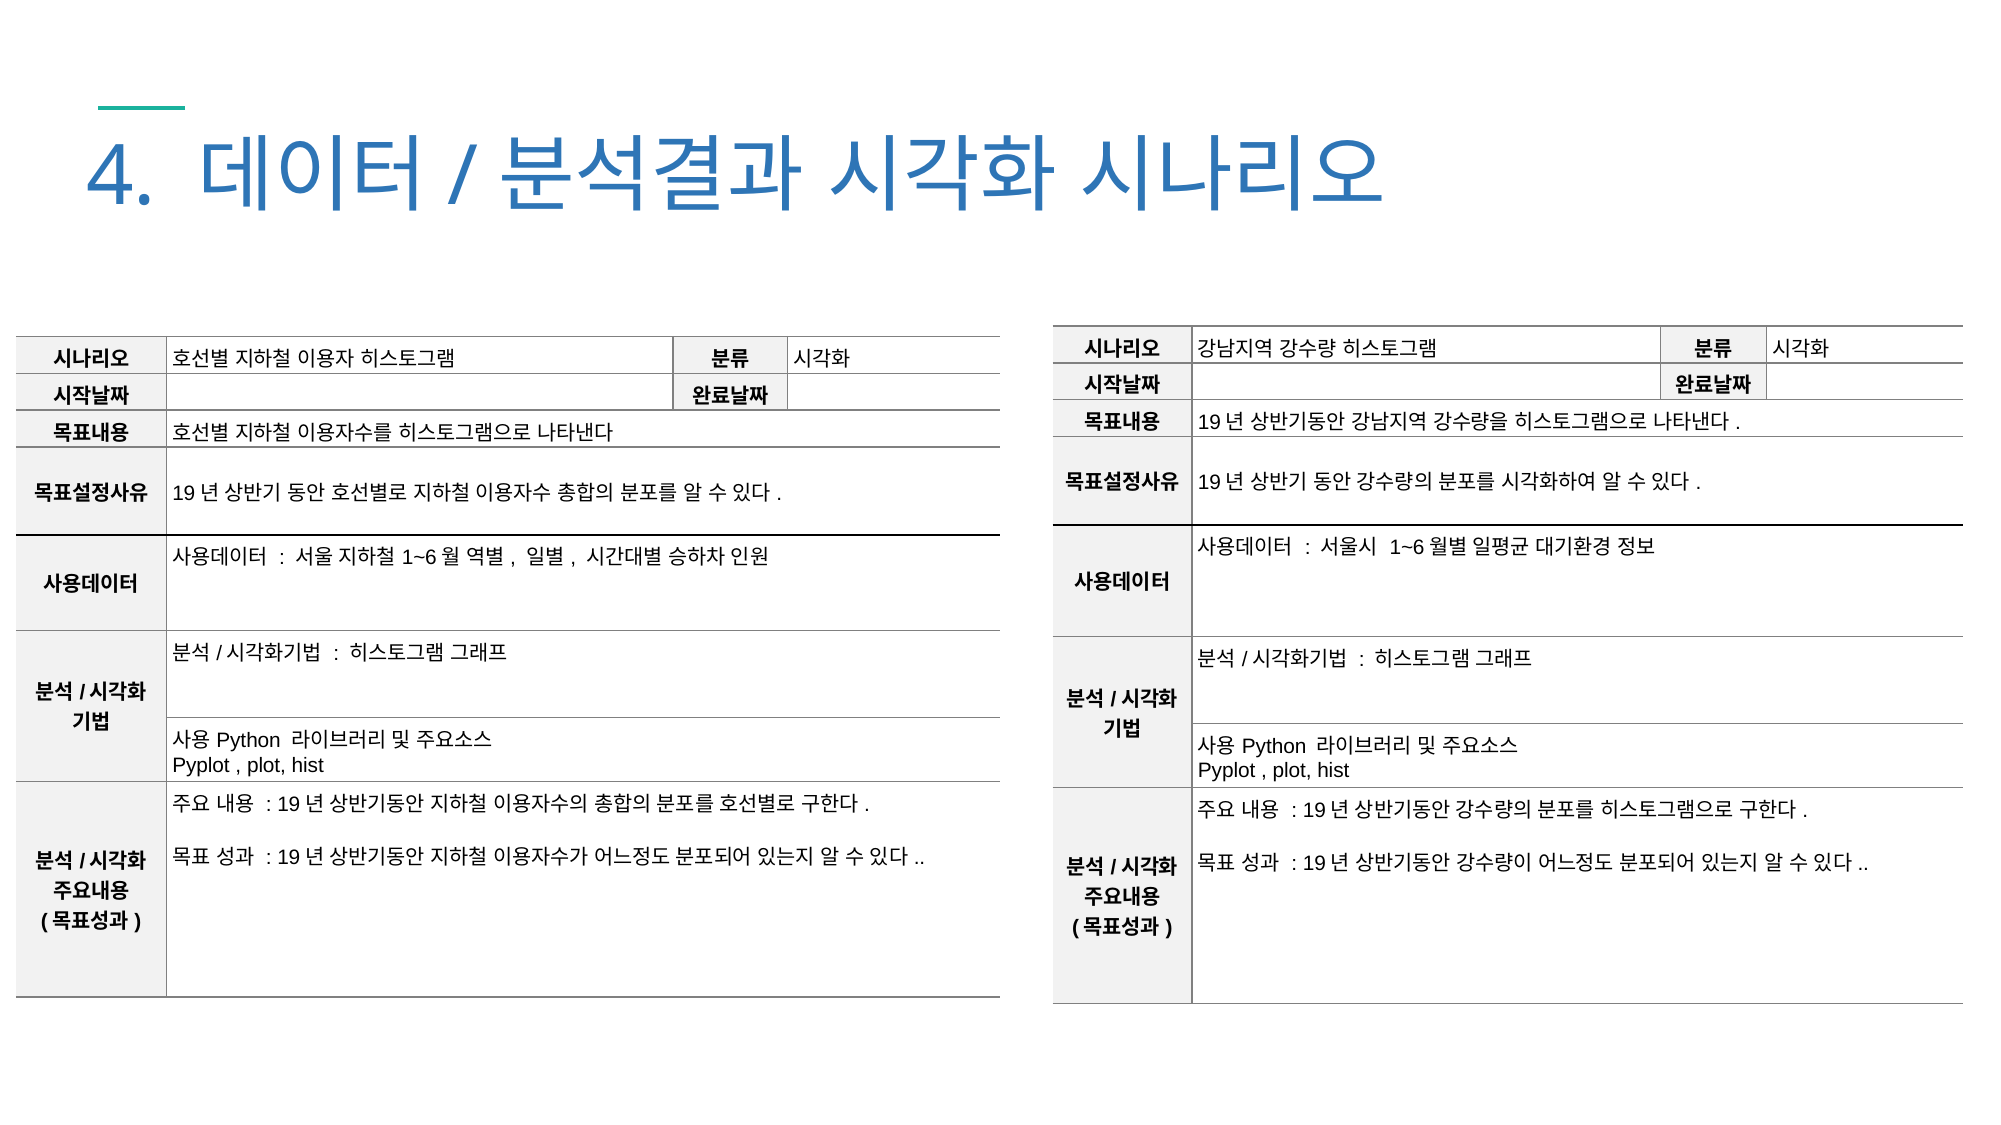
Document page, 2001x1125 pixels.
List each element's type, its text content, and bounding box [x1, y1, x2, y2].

table_cell 분석/시각화 주요내용 (목표성과) [1053, 788, 1191, 1003]
table_cell 분석/시각화 기법 [1053, 637, 1191, 787]
table_cell 목표내용 [1053, 400, 1191, 436]
table_cell 시작날짜 [16, 374, 166, 409]
table_cell 분석/시각화 주요내용 (목표성과) [16, 782, 166, 996]
table_cell 사용데이터 [16, 536, 166, 630]
table_cell 19년 상반기동안 강남지역 강수량을 히스토그램으로 나타낸다. [1193, 400, 1963, 436]
table_cell [788, 374, 1000, 409]
table_cell 주요 내용 : 19년 상반기동안 강수량의 분포를 히스토그램으로 구한다. 목표 성과 : 19년 상반기동안 강수량이 어느정도 분포되어 있는지 알 수 있다.. [1193, 788, 1963, 1003]
table_cell [167, 374, 672, 409]
text_box 4. 데이터/분석결과 시각화 시나리오 [71, 113, 1401, 229]
table_header 시각화 [788, 337, 1000, 373]
table_cell 분석/시각화 기법 [16, 631, 166, 781]
table_cell 주요 내용 : 19년 상반기동안 지하철 이용자수의 총합의 분포를 호선별로 구한다. 목표 성과 : 19년 상반기동안 지하철 이용자수가 어느정도 분포되어 있는지 알 수 있다.. [167, 782, 1000, 996]
table_cell 분석/시각화기법 : 히스토그램 그래프 [167, 631, 1000, 717]
table_cell 사용Python 라이브러리 및 주요소스 Pyplot , plot, hist [167, 718, 1000, 781]
table_cell 사용데이터 [1053, 526, 1191, 636]
table_cell 목표설정사유 [1053, 437, 1191, 524]
table_header 분류 [674, 337, 787, 373]
table_cell 사용데이터 : 서울시 1~6월별 일평균 대기환경 정보 [1193, 526, 1963, 636]
table_header 시나리오 [1053, 327, 1191, 362]
table_cell [1767, 364, 1963, 399]
table_header 호선별 지하철 이용자 히스토그램 [167, 337, 672, 373]
table_cell 사용Python 라이브러리 및 주요소스 Pyplot , plot, hist [1193, 724, 1963, 787]
table_cell 완료날짜 [1661, 364, 1766, 399]
table_cell [1193, 364, 1660, 399]
table_cell 사용데이터 : 서울 지하철1~6월 역별, 일별, 시간대별 승하차 인원 [167, 536, 1000, 630]
table_cell 시작날짜 [1053, 364, 1191, 399]
table_header 시각화 [1767, 327, 1963, 362]
table_cell 분석/시각화기법 : 히스토그램 그래프 [1193, 637, 1963, 723]
table_cell 목표내용 [16, 411, 166, 446]
table_header 분류 [1661, 327, 1766, 362]
table_cell 19년 상반기 동안 호선별로 지하철 이용자수 총합의 분포를 알 수 있다. [167, 448, 1000, 534]
table_cell 완료날짜 [674, 374, 787, 409]
table_cell 19년 상반기 동안 강수량의 분포를 시각화하여 알 수 있다. [1193, 437, 1963, 524]
table_cell 목표설정사유 [16, 448, 166, 534]
table_header 강남지역 강수량 히스토그램 [1193, 327, 1660, 362]
table_header 시나리오 [16, 337, 166, 373]
table_cell 호선별 지하철 이용자수를 히스토그램으로 나타낸다 [167, 411, 1000, 446]
